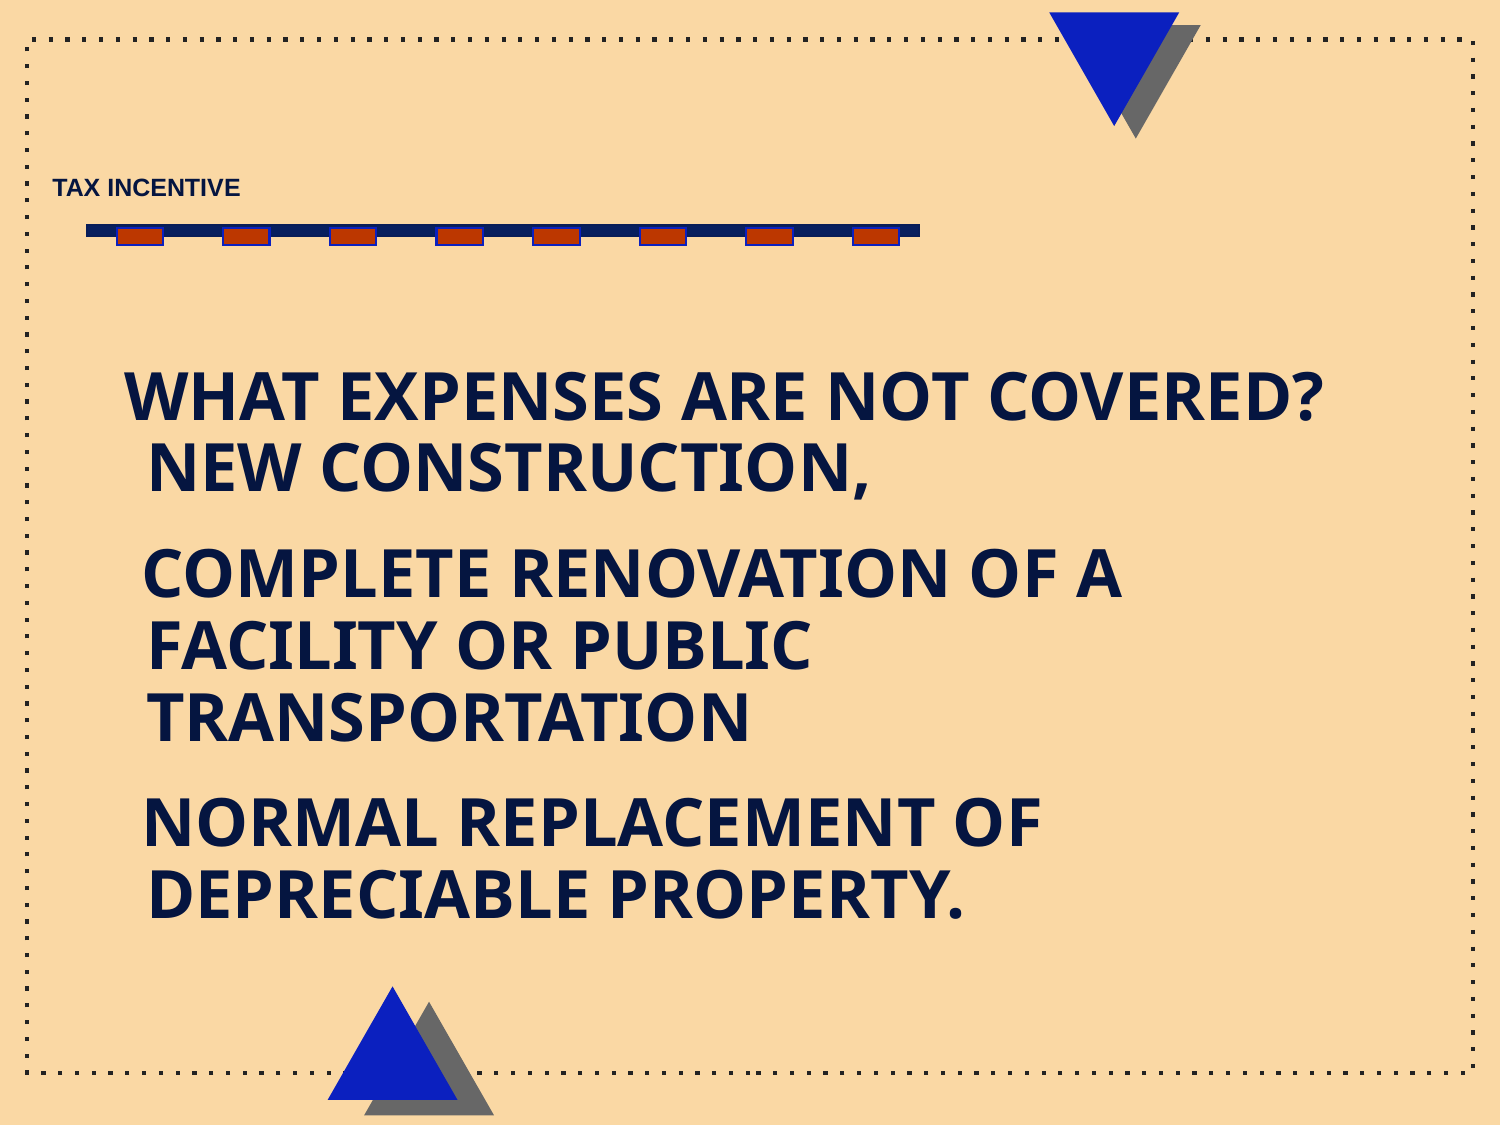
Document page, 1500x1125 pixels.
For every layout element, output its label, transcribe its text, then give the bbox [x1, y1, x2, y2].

list WHAT EXPENSES ARE NOT COVERED? NEW CONSTRUCTION, COMPLETE RENOVATION OF A FACILITY OR PUBLIC TRANSPORTATION NORMAL REPLACEMENT OF DEPRECIABLE PROPERTY. [75, 249, 1438, 1013]
title TAX INCENTIVE [37, 62, 1263, 200]
text_box [512, 1024, 988, 1100]
text_box [112, 1024, 425, 1100]
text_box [87, 224, 919, 246]
